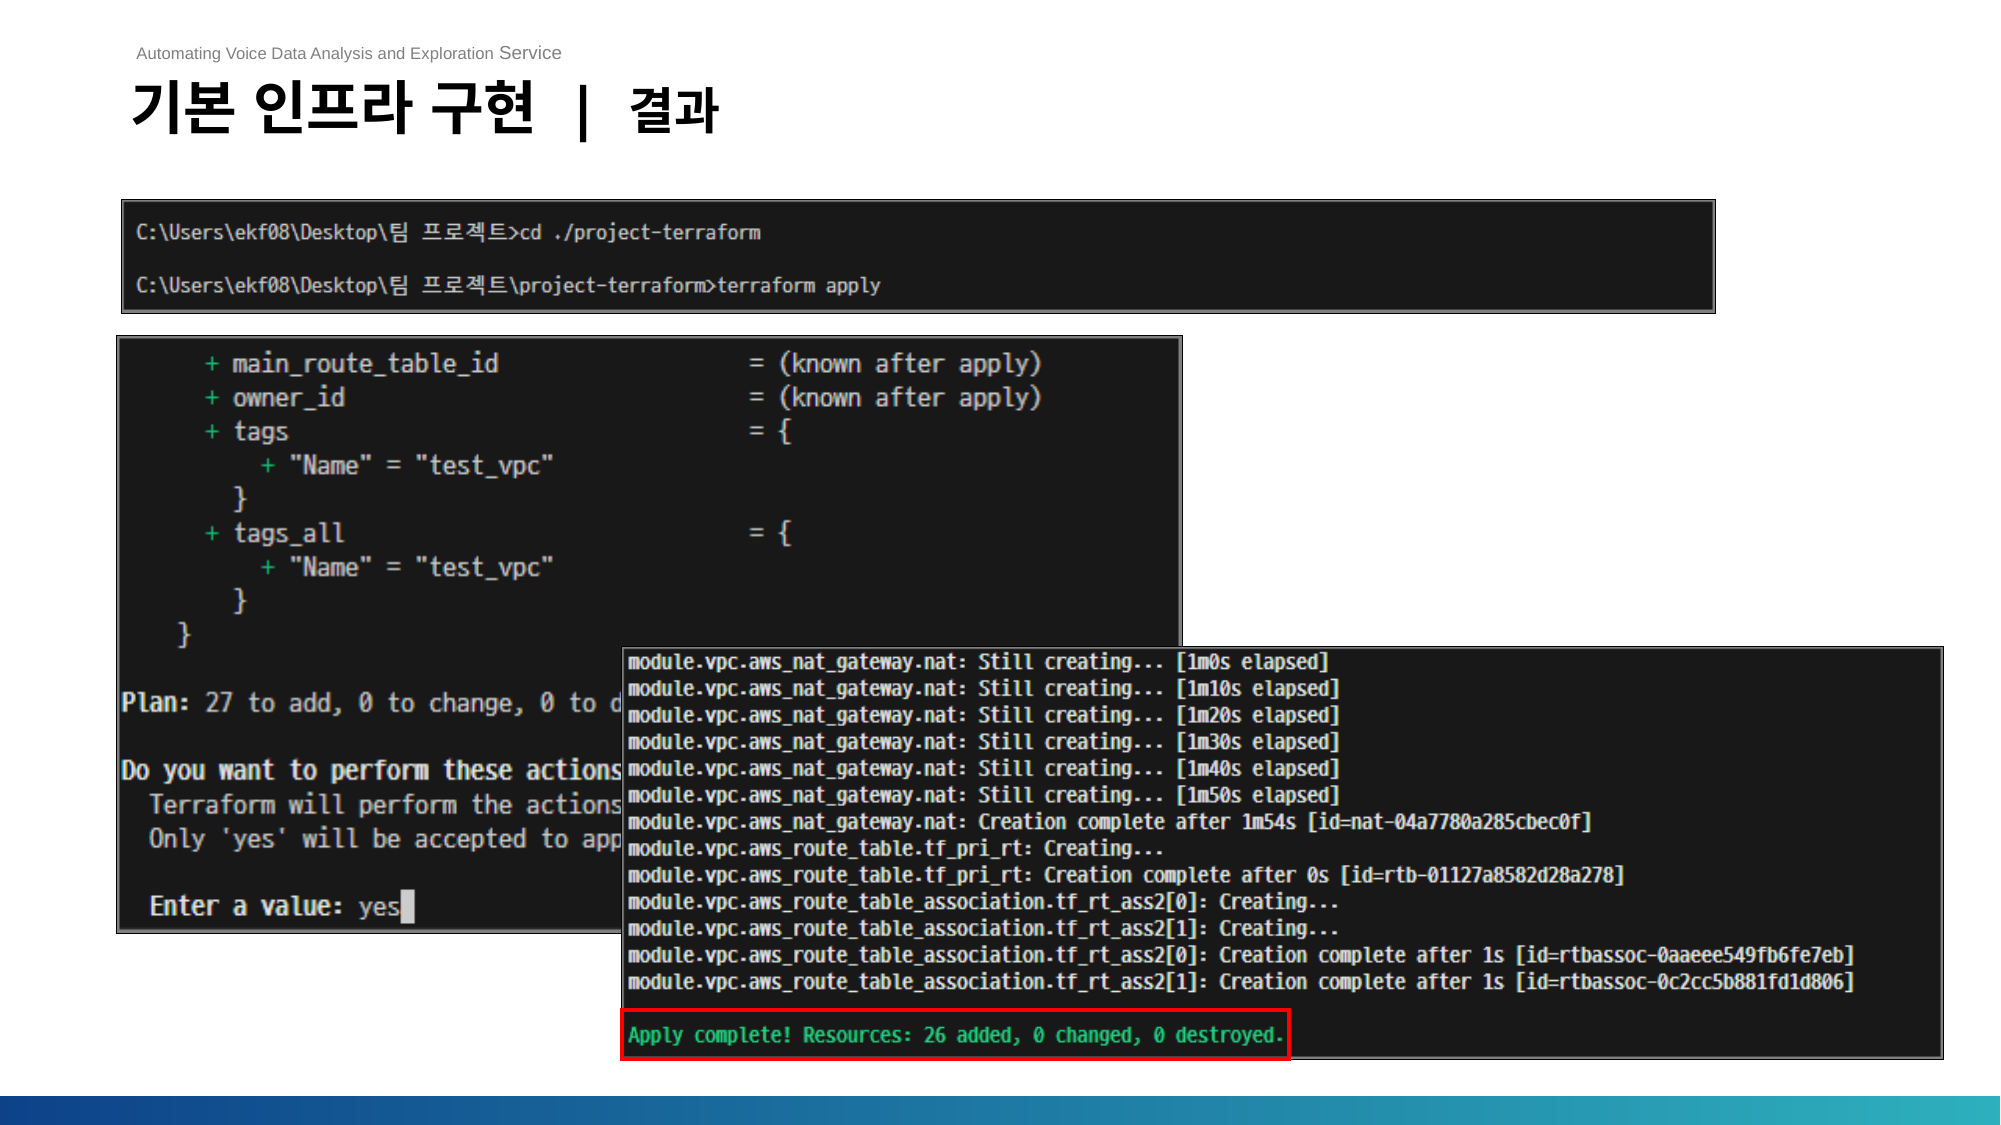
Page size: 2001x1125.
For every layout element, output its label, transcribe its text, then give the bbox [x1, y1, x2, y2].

text_box Automating Voice Data Analysis and Exploration Service [121, 33, 733, 71]
text_box 기본 인프라 구현 | 결과 [115, 63, 1944, 149]
picture [116, 335, 1944, 1060]
text_box [0, 1096, 2000, 1125]
picture [121, 199, 1716, 314]
